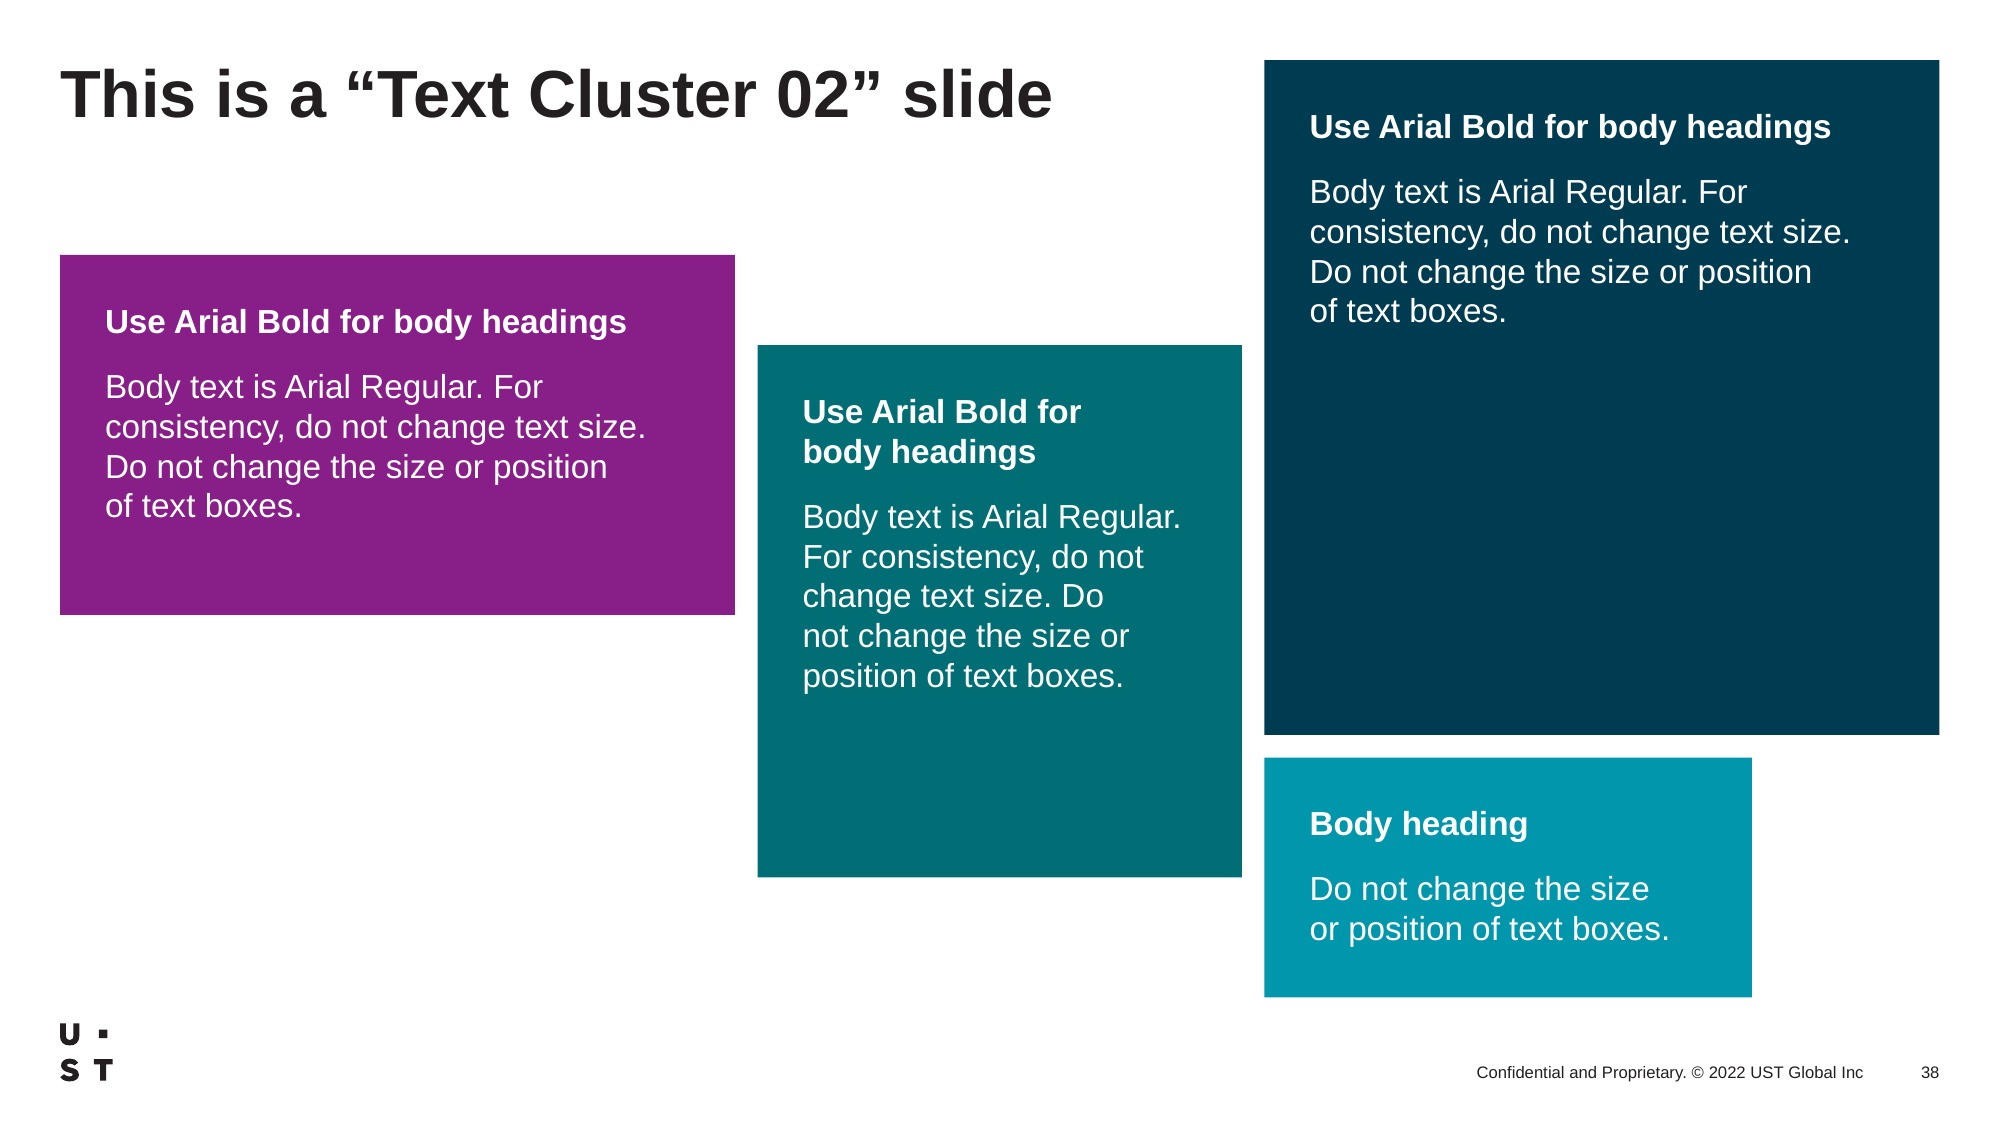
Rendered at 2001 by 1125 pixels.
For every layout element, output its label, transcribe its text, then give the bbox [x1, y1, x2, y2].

list Use Arial Bold for body headings Body text is Arial Regular. For consistency, do not change text size. Do not change the size or position of text boxes. [757, 345, 1242, 878]
list Use Arial Bold for body headings Body text is Arial Regular. For consistency, do not change text size. Do not change the size or position of text boxes. [1264, 60, 1940, 735]
list Use Arial Bold for body headings Body text is Arial Regular. For consistency, do not change text size. Do not change the size or position of text boxes. [60, 254, 735, 615]
title This is a “Text Cluster 02” slide [60, 60, 1242, 210]
list Body heading Do not change the size or position of text boxes. [1264, 757, 1752, 998]
